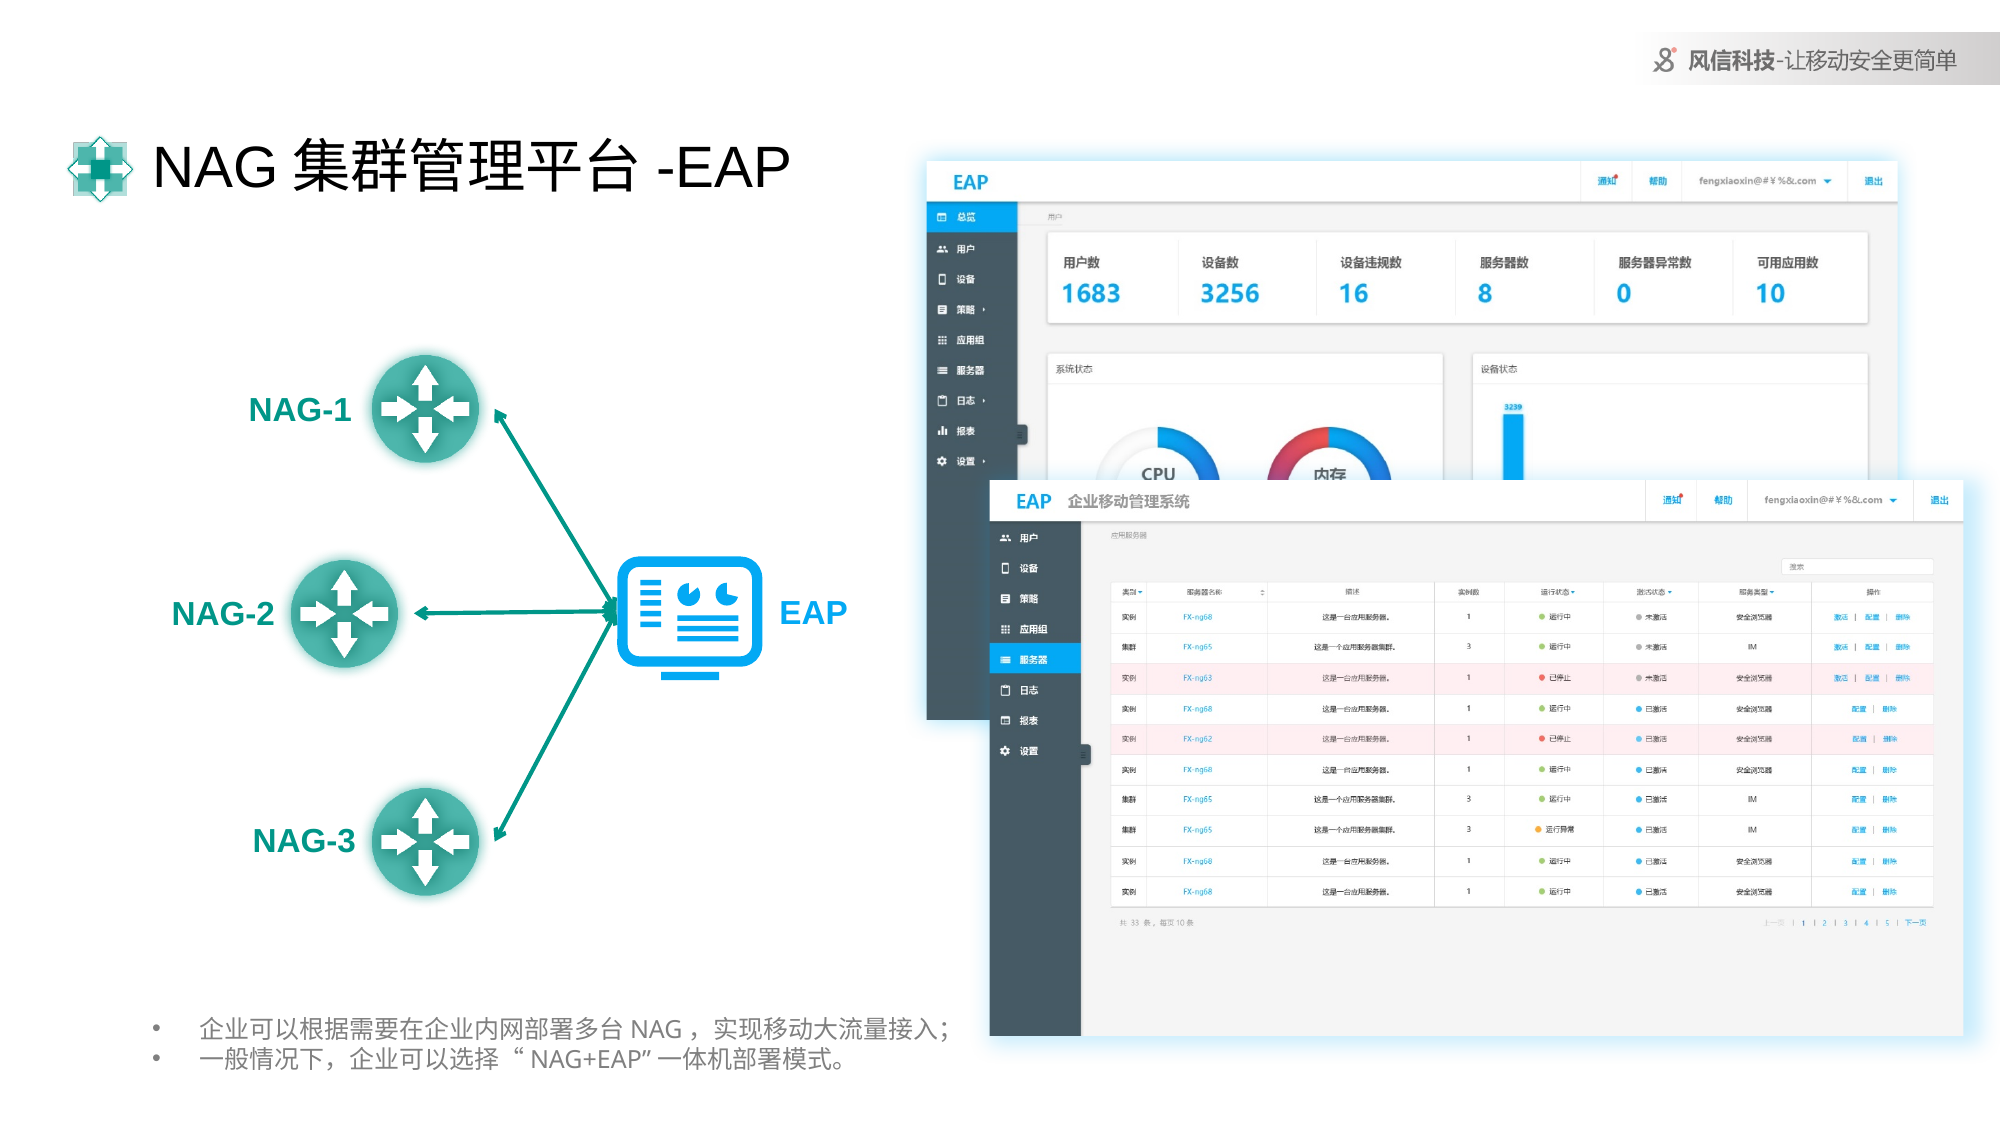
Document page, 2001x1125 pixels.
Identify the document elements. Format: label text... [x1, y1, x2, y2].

picture [62, 131, 138, 207]
picture [1652, 47, 1957, 72]
text_box NAG-2 [156, 584, 274, 640]
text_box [494, 408, 617, 611]
picture [355, 774, 495, 909]
text_box EAP [764, 584, 910, 639]
text_box 企业可以根据需要在企业内网部署多台NAG，实现移动大流量接入； 一般情况下，企业可以选择“NAG+EAP”一体机部署模式。 [137, 1005, 1445, 1081]
picture [937, 213, 946, 221]
picture [958, 213, 975, 222]
title NAG集群管理平台-EAP [137, 59, 1863, 278]
picture [926, 161, 1964, 1036]
text_box NAG-1 [233, 380, 355, 436]
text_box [622, 561, 758, 681]
picture [355, 341, 495, 476]
text_box NAG-3 [237, 811, 355, 867]
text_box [494, 611, 617, 842]
picture [274, 546, 414, 681]
